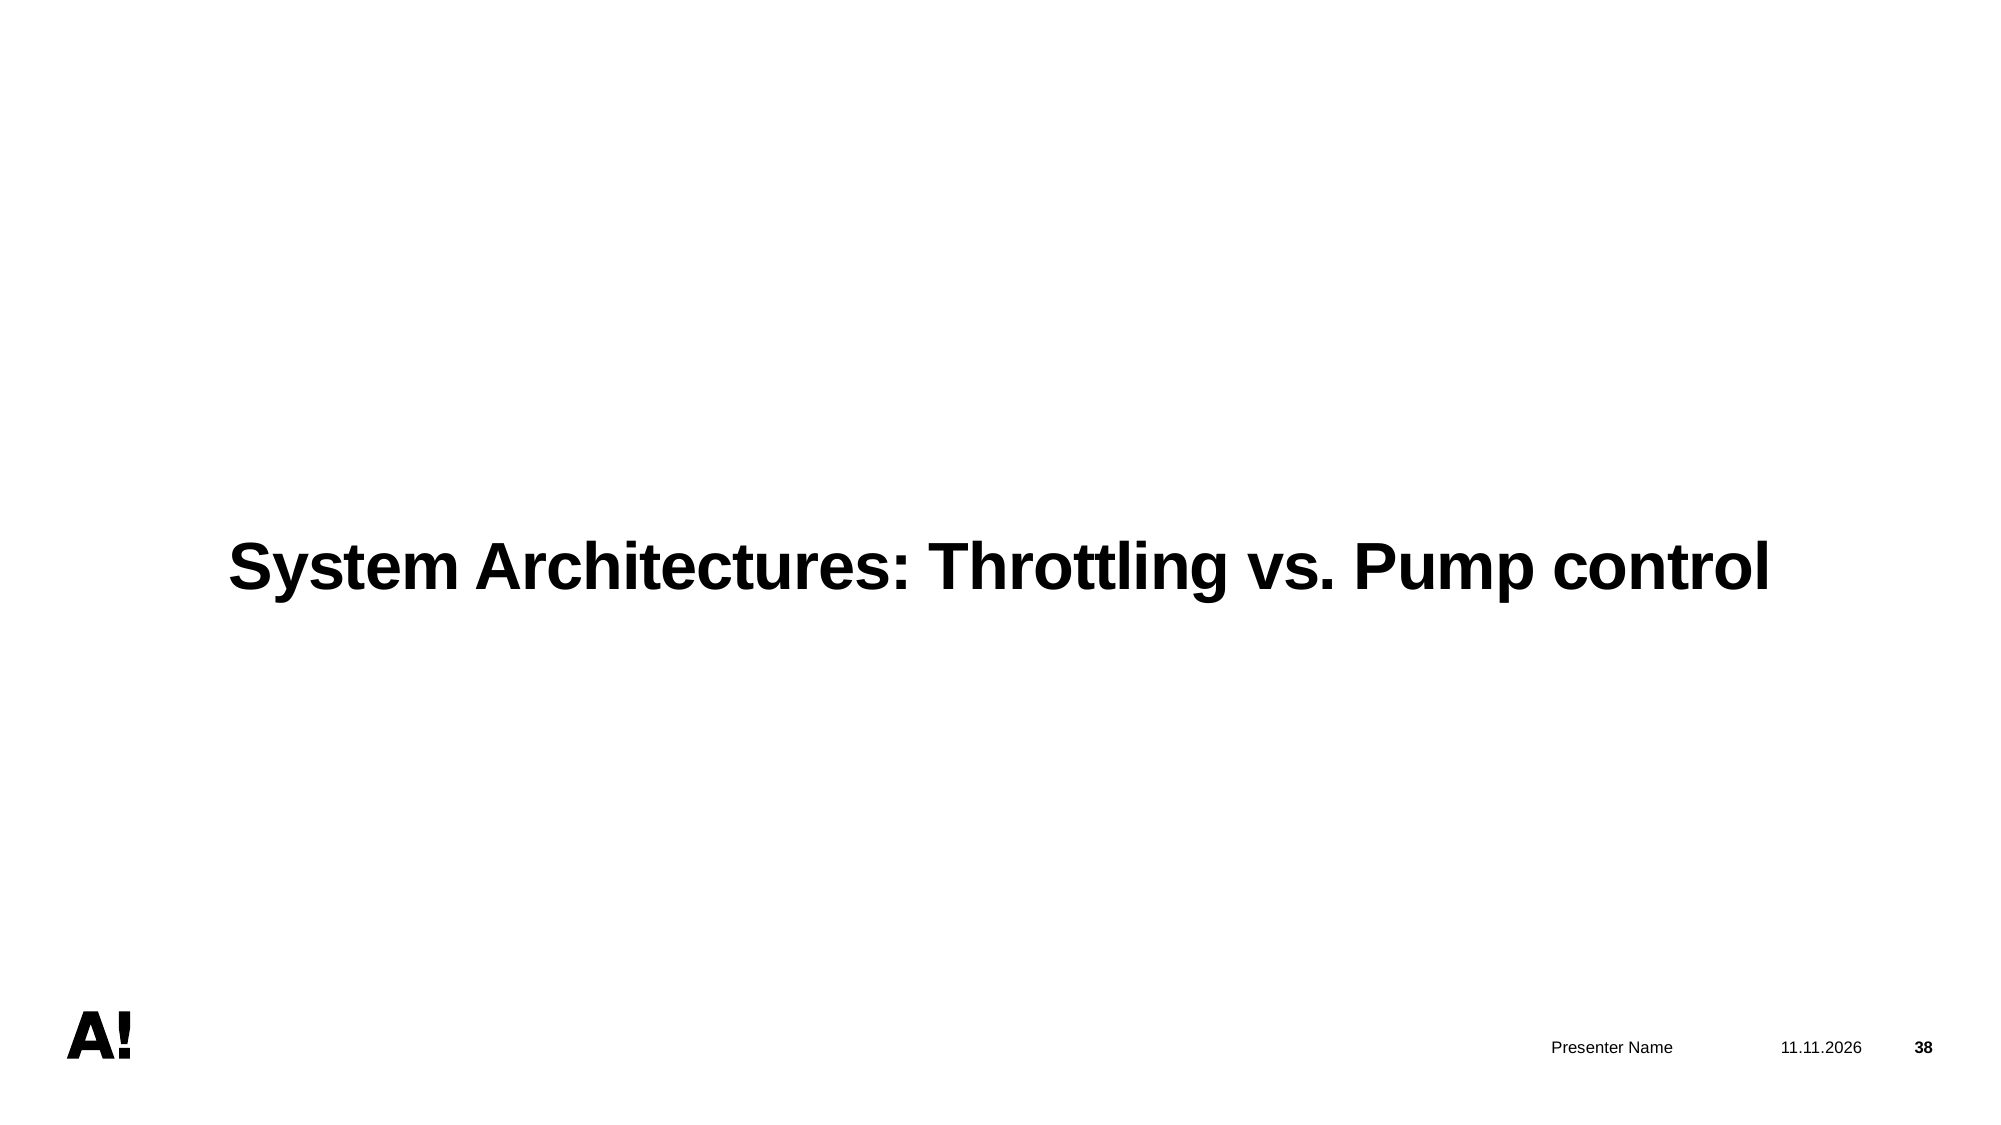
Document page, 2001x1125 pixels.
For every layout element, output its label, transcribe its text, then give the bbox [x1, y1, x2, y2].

title System Architectures: Throttling vs. Pump control [67, 522, 1933, 603]
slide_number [1674, 1035, 1862, 1059]
slide_number 38 [1862, 1035, 1933, 1059]
footer Presenter Name [208, 1035, 1674, 1059]
